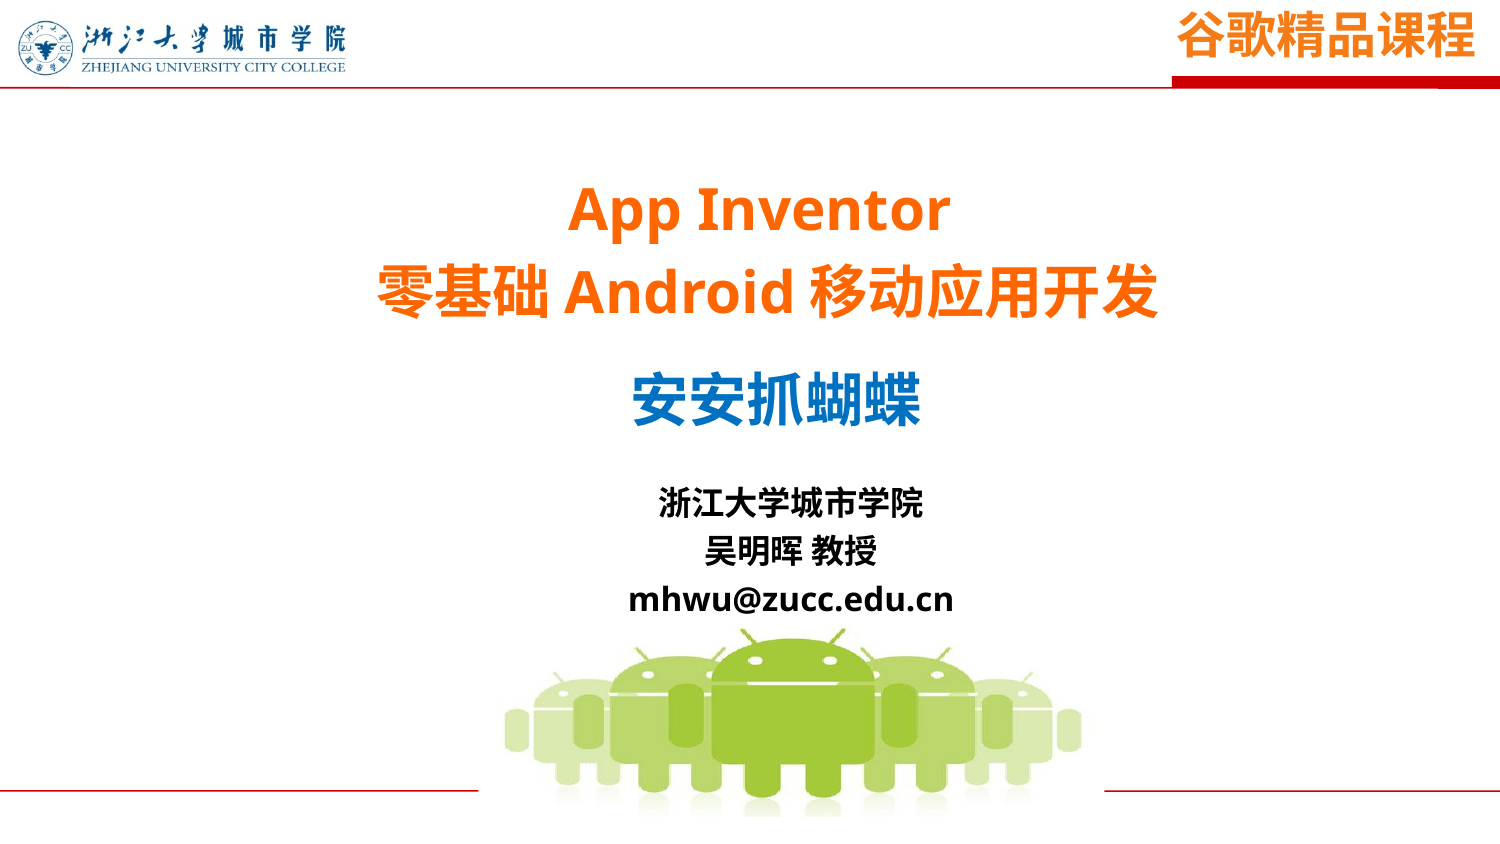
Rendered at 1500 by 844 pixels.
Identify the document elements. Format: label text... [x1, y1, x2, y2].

text_box App Inventor 零基础Android移动应用开发 [253, 150, 1282, 327]
text_box 谷歌精品课程 [1145, 0, 1500, 72]
text_box 安安抓蝴蝶 [88, 327, 1464, 452]
text_box 浙江大学城市学院 吴明晖 教授 mhwu@zucc.edu.cn [490, 467, 1093, 585]
picture [478, 586, 1105, 818]
picture [5, 0, 361, 80]
